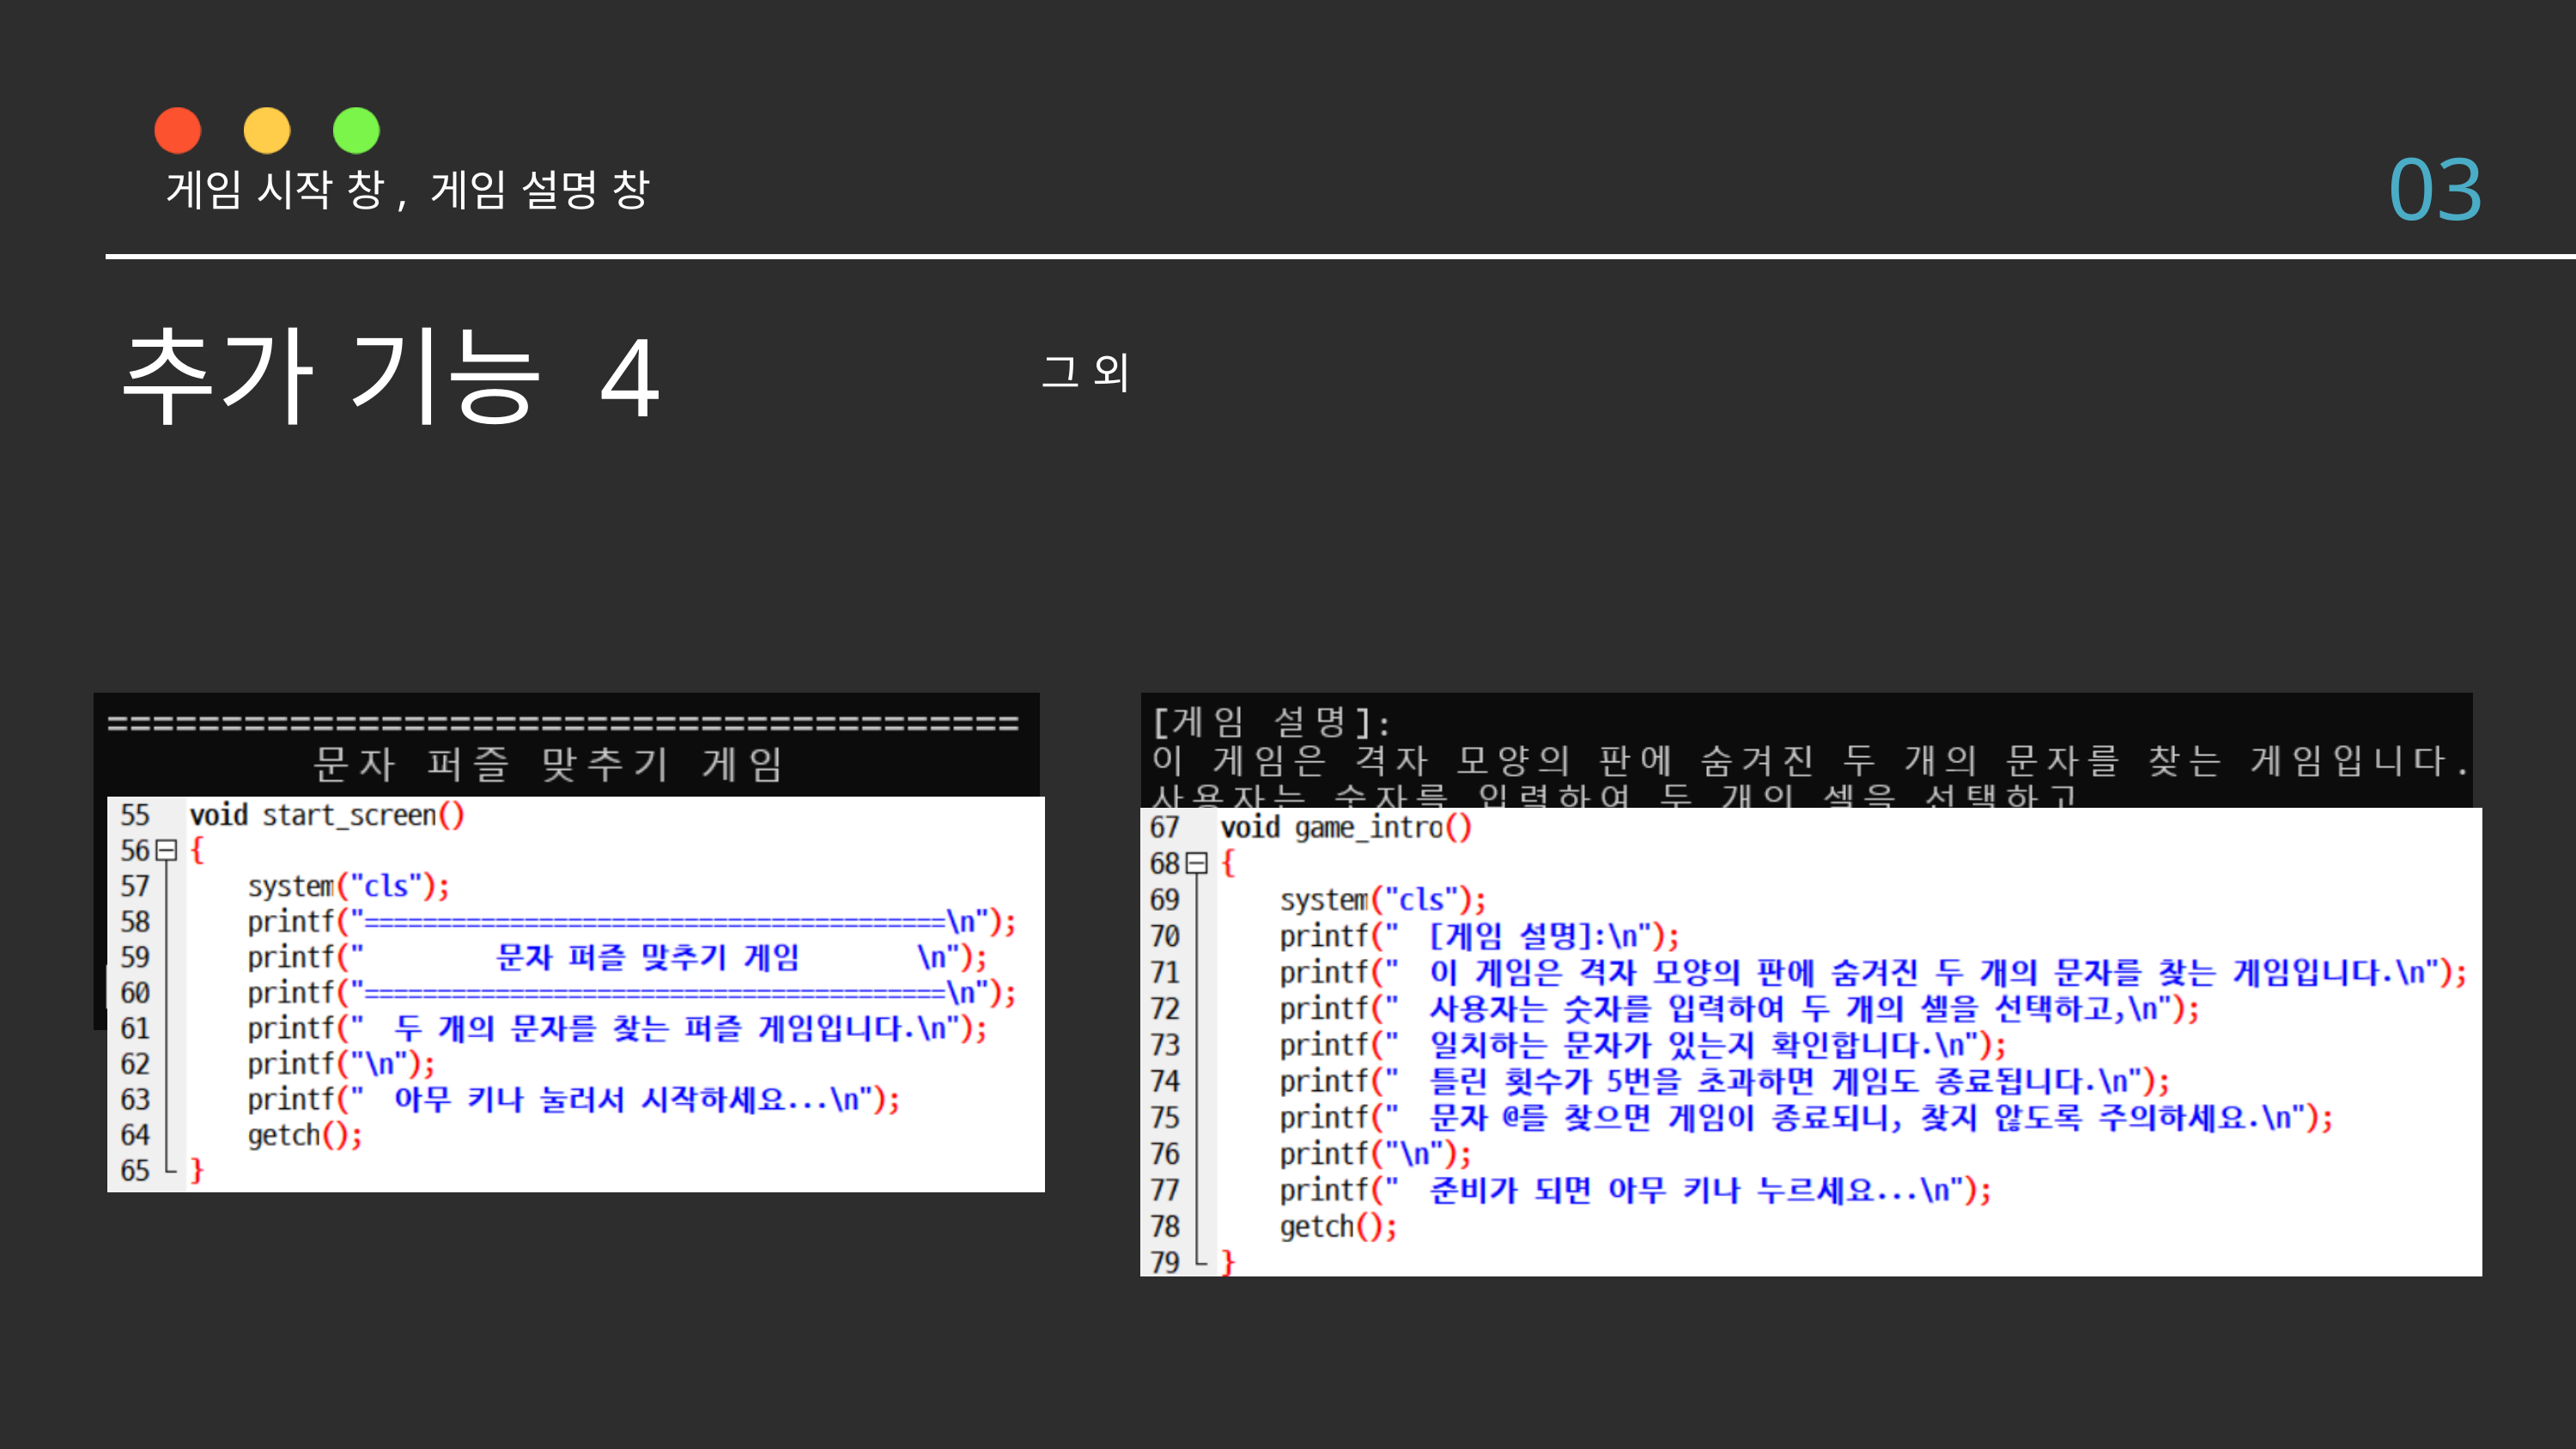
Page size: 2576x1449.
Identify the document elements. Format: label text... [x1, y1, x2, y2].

picture [94, 692, 1045, 1192]
text_box 추가 기능 4 [106, 302, 1438, 445]
picture [1140, 692, 2482, 1277]
text_box 게임 시작 창, 게임 설명 창 [152, 157, 665, 221]
text_box 03 [2374, 127, 2500, 244]
text_box 그 외 [1041, 302, 2473, 428]
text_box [154, 106, 380, 155]
